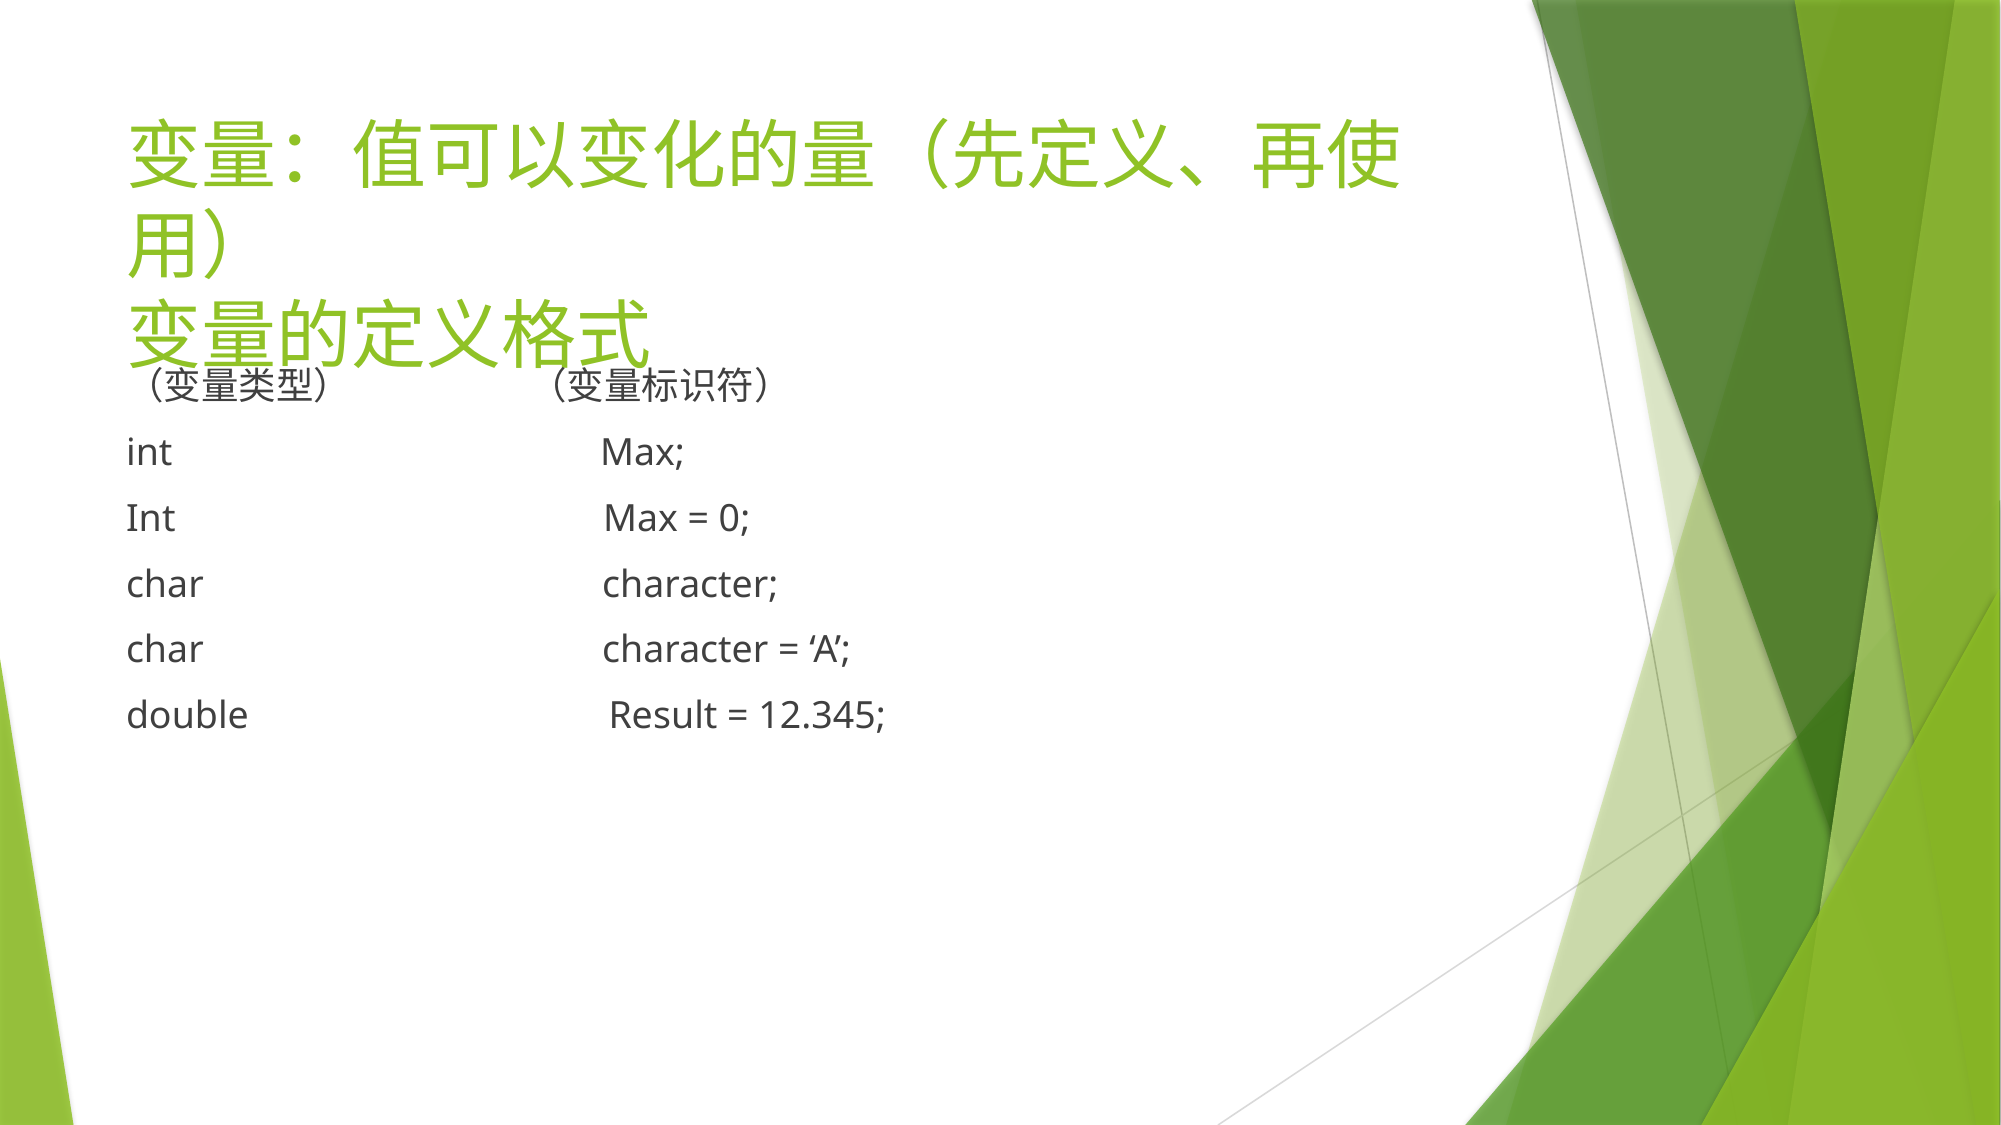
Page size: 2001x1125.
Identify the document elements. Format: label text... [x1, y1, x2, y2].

title 变量：值可以变化的量（先定义、再使用） 变量的定义格式 [111, 99, 1522, 317]
list （变量类型） （变量标识符） int Max; Int Max = 0; char character; char character = ‘A’; double Result = 12.345; [111, 354, 1522, 992]
